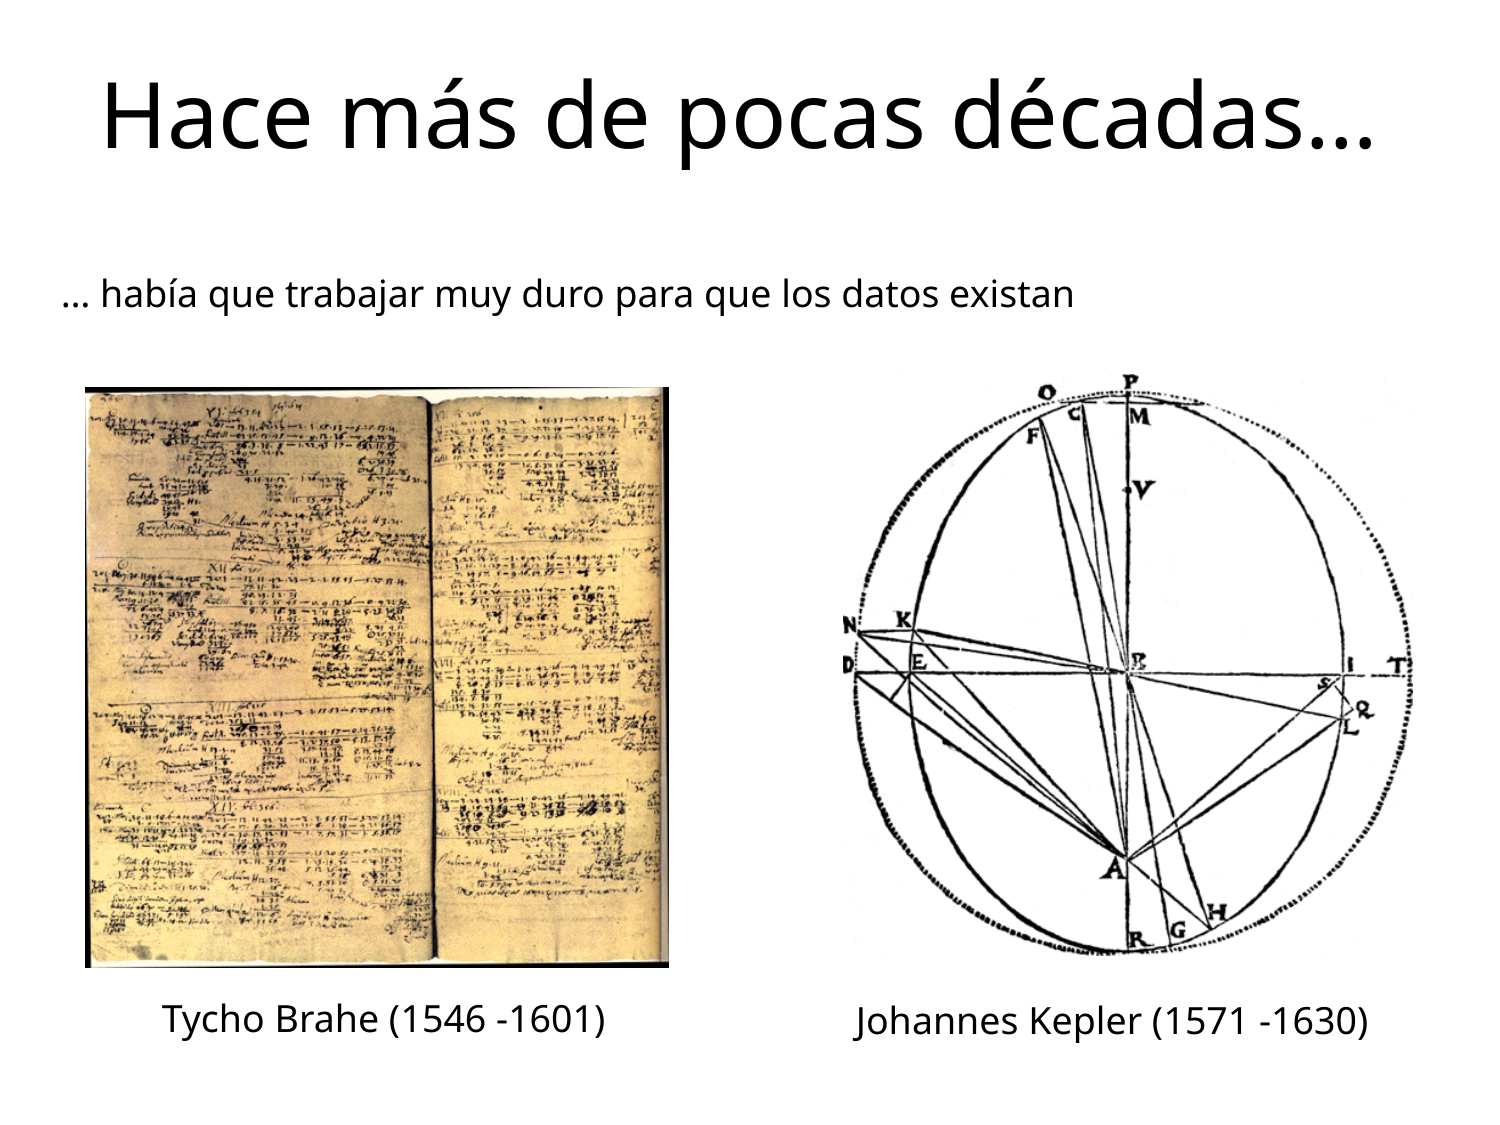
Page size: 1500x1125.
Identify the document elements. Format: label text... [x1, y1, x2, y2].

picture [843, 374, 1413, 957]
picture [85, 387, 670, 968]
text_box … había que trabajar muy duro para que los datos existan [46, 262, 1421, 323]
text_box Tycho Brahe (1546 -1601) [147, 987, 640, 1048]
text_box Hace más de pocas décadas… [20, 0, 1458, 390]
text_box Johannes Kepler (1571 -1630) [841, 989, 1425, 1050]
